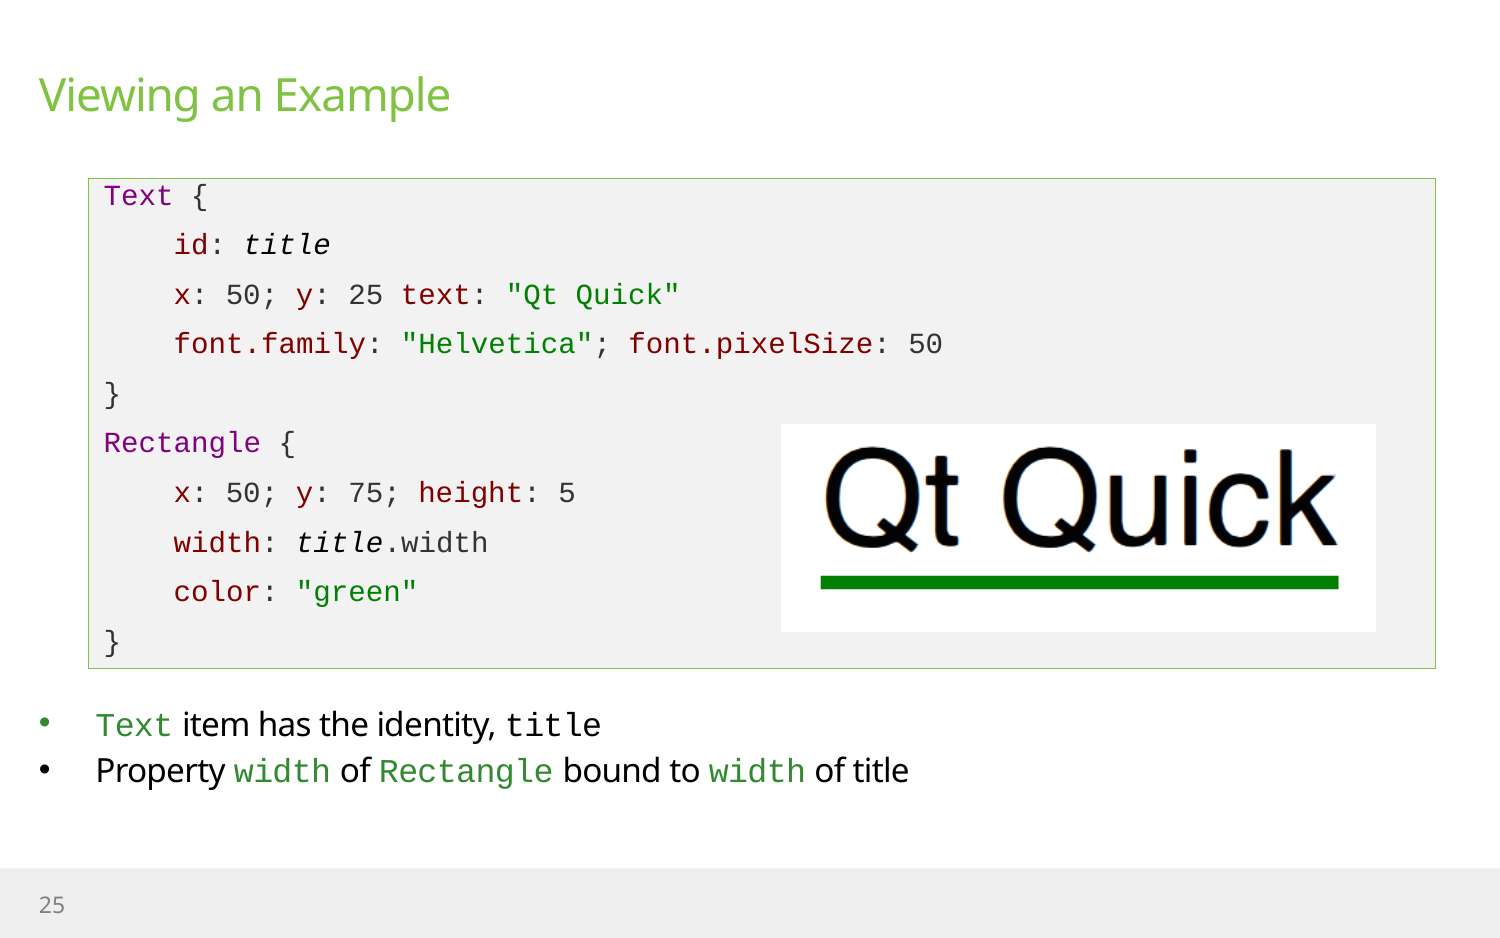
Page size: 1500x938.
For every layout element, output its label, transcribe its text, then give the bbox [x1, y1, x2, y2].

list Text item has the identity, title Property width of Rectangle bound to width of title [39, 702, 1375, 853]
slide_number 25 [39, 892, 410, 921]
text_box Text { id: title x: 50; y: 25 text: "Qt Quick" font.family: "Helvetica"; font.pixelSize: 50 } Rectangle { x: 50; y: 75; height: 5 width: title.width color: "green" } [88, 178, 1436, 669]
title Viewing an Example [39, 66, 1052, 196]
picture [780, 423, 1377, 633]
